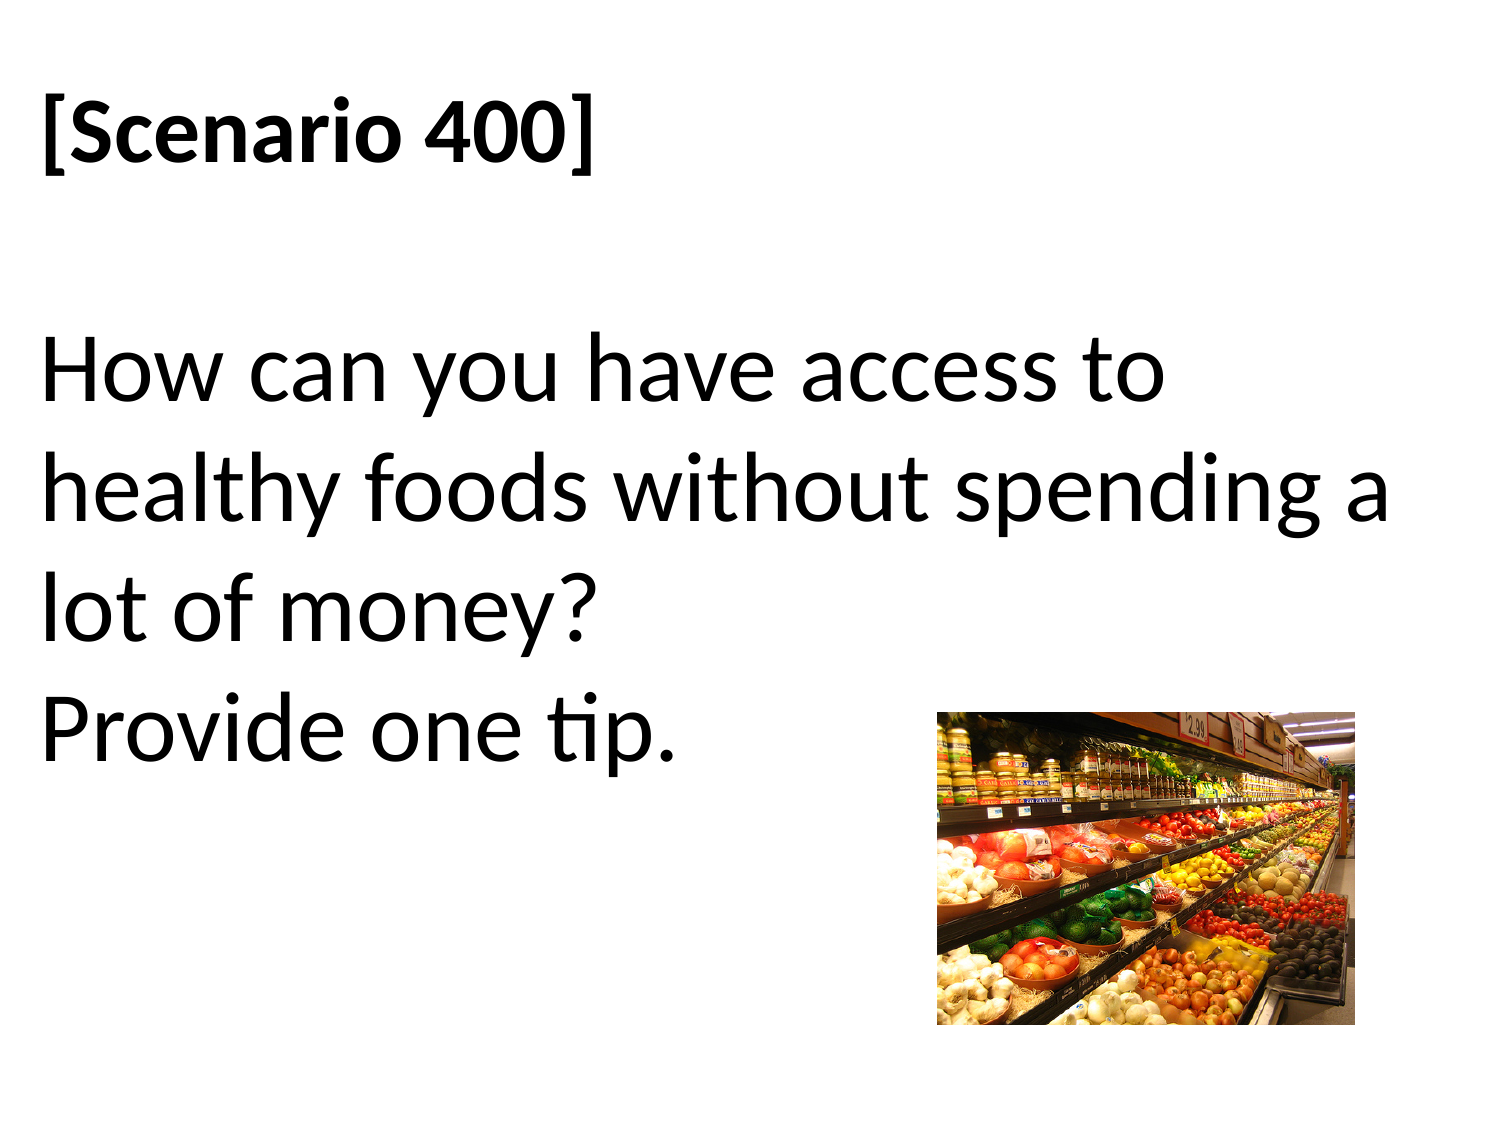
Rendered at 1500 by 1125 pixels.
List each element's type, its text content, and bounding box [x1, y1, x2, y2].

text_box [Scenario 400] How can you have access to healthy foods without spending a lot of money? Provide one tip. [24, 61, 1463, 789]
picture [937, 712, 1355, 1026]
